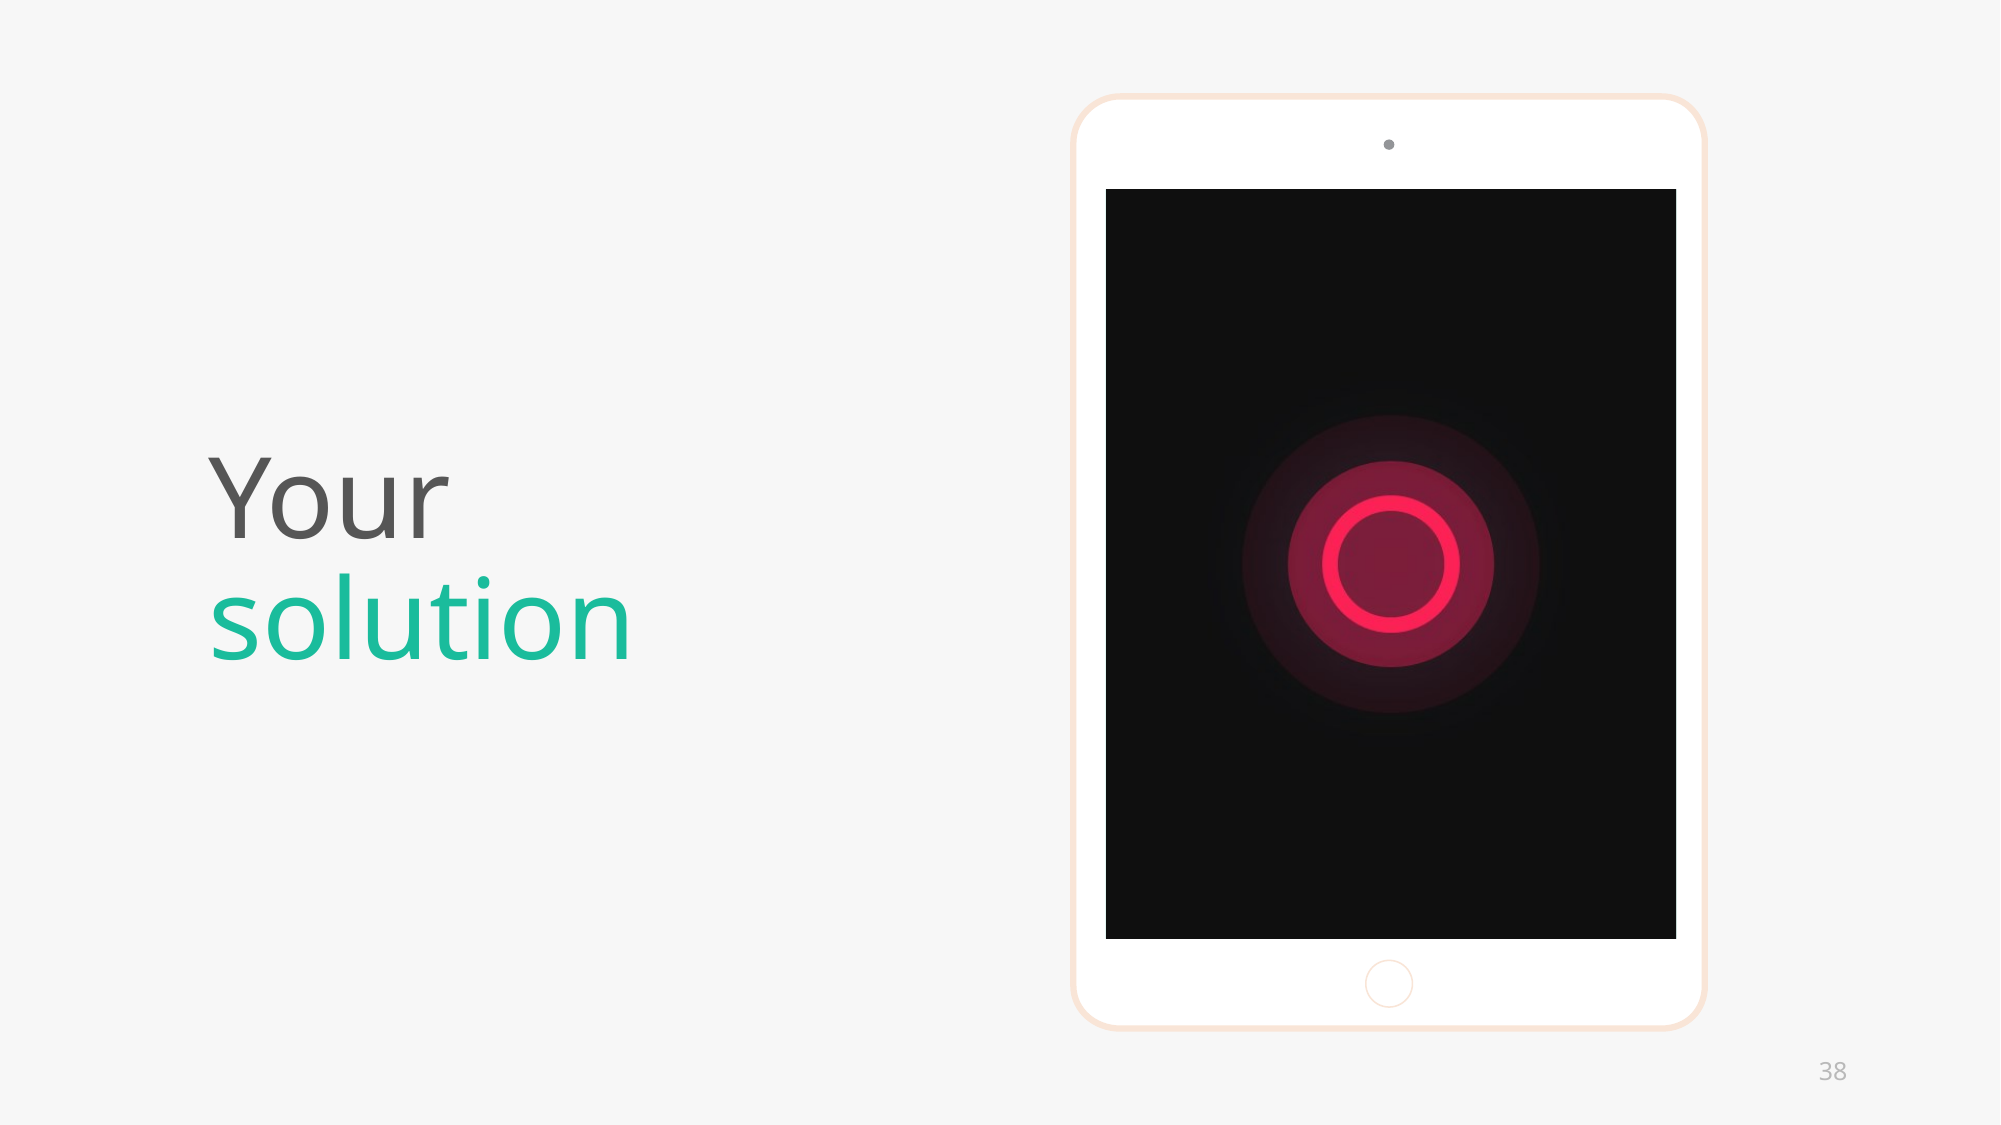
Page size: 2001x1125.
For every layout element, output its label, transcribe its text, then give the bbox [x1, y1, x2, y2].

picture [1105, 189, 1677, 939]
slide_number 38 [1412, 1042, 1863, 1103]
text_box Your solution [208, 433, 868, 692]
